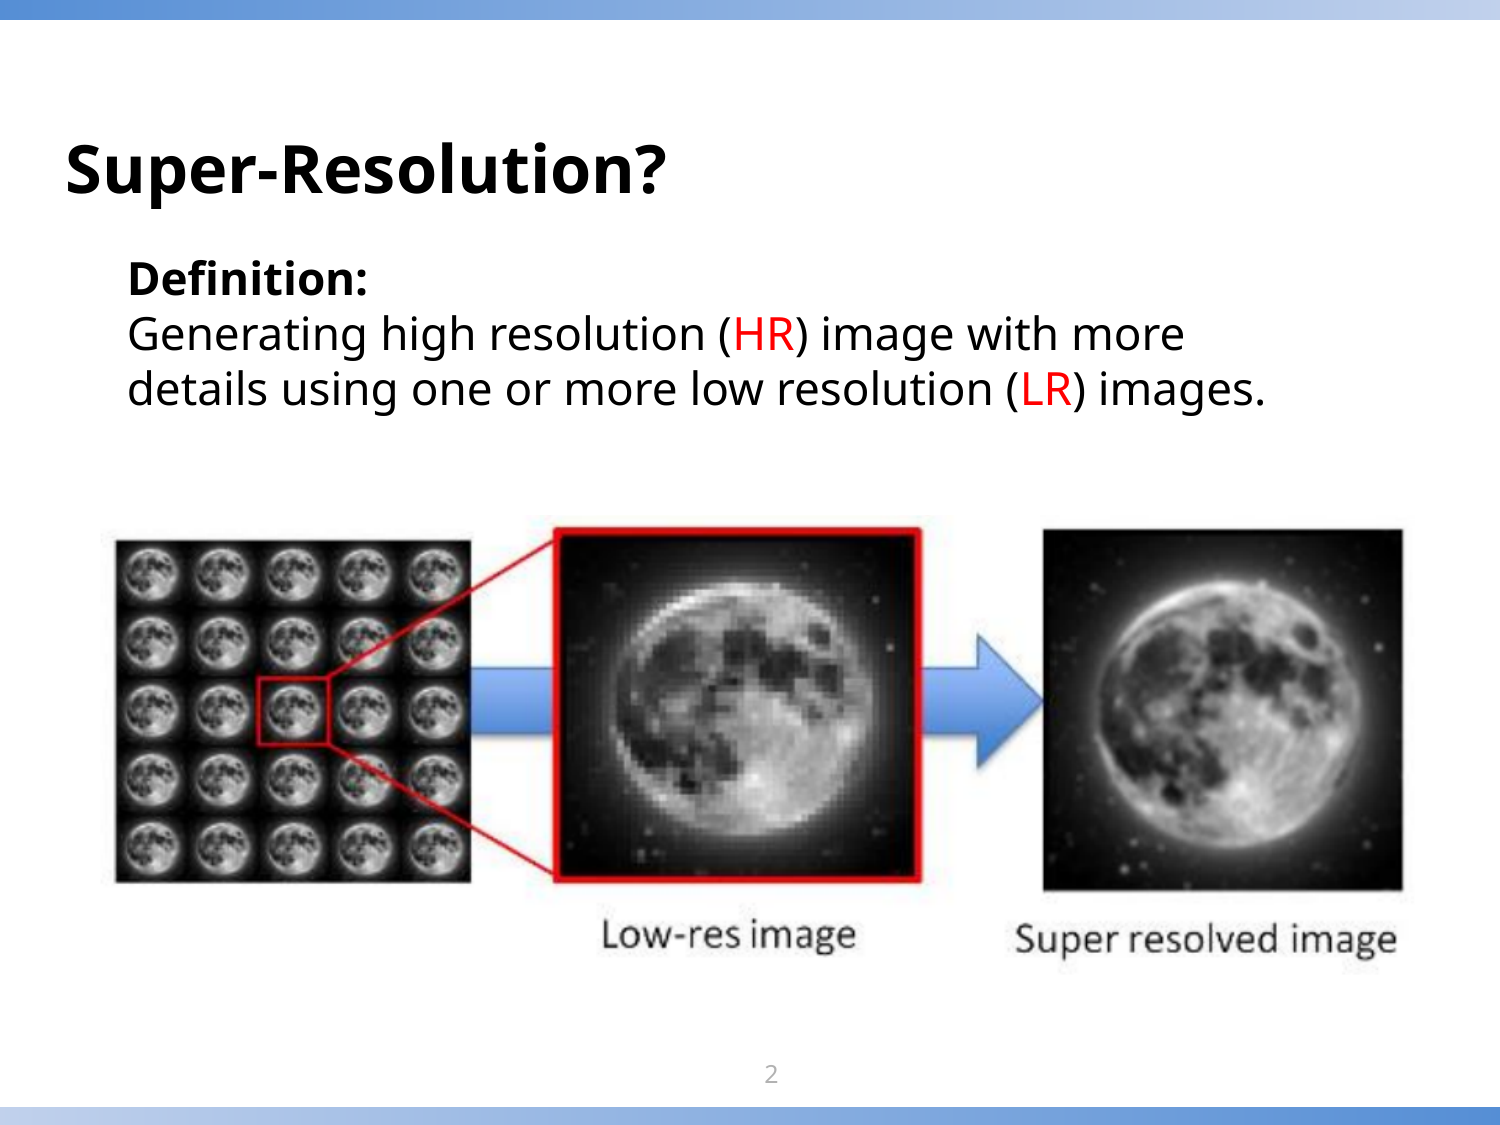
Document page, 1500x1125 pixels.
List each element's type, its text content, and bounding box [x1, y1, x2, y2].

text_box Definition: Generating high resolution (HR) image with more details using one or more low resolution (LR) images. [112, 242, 1317, 513]
slide_number 2 [596, 1045, 947, 1106]
picture [76, 514, 1431, 992]
title Super-Resolution? [50, 125, 1492, 209]
